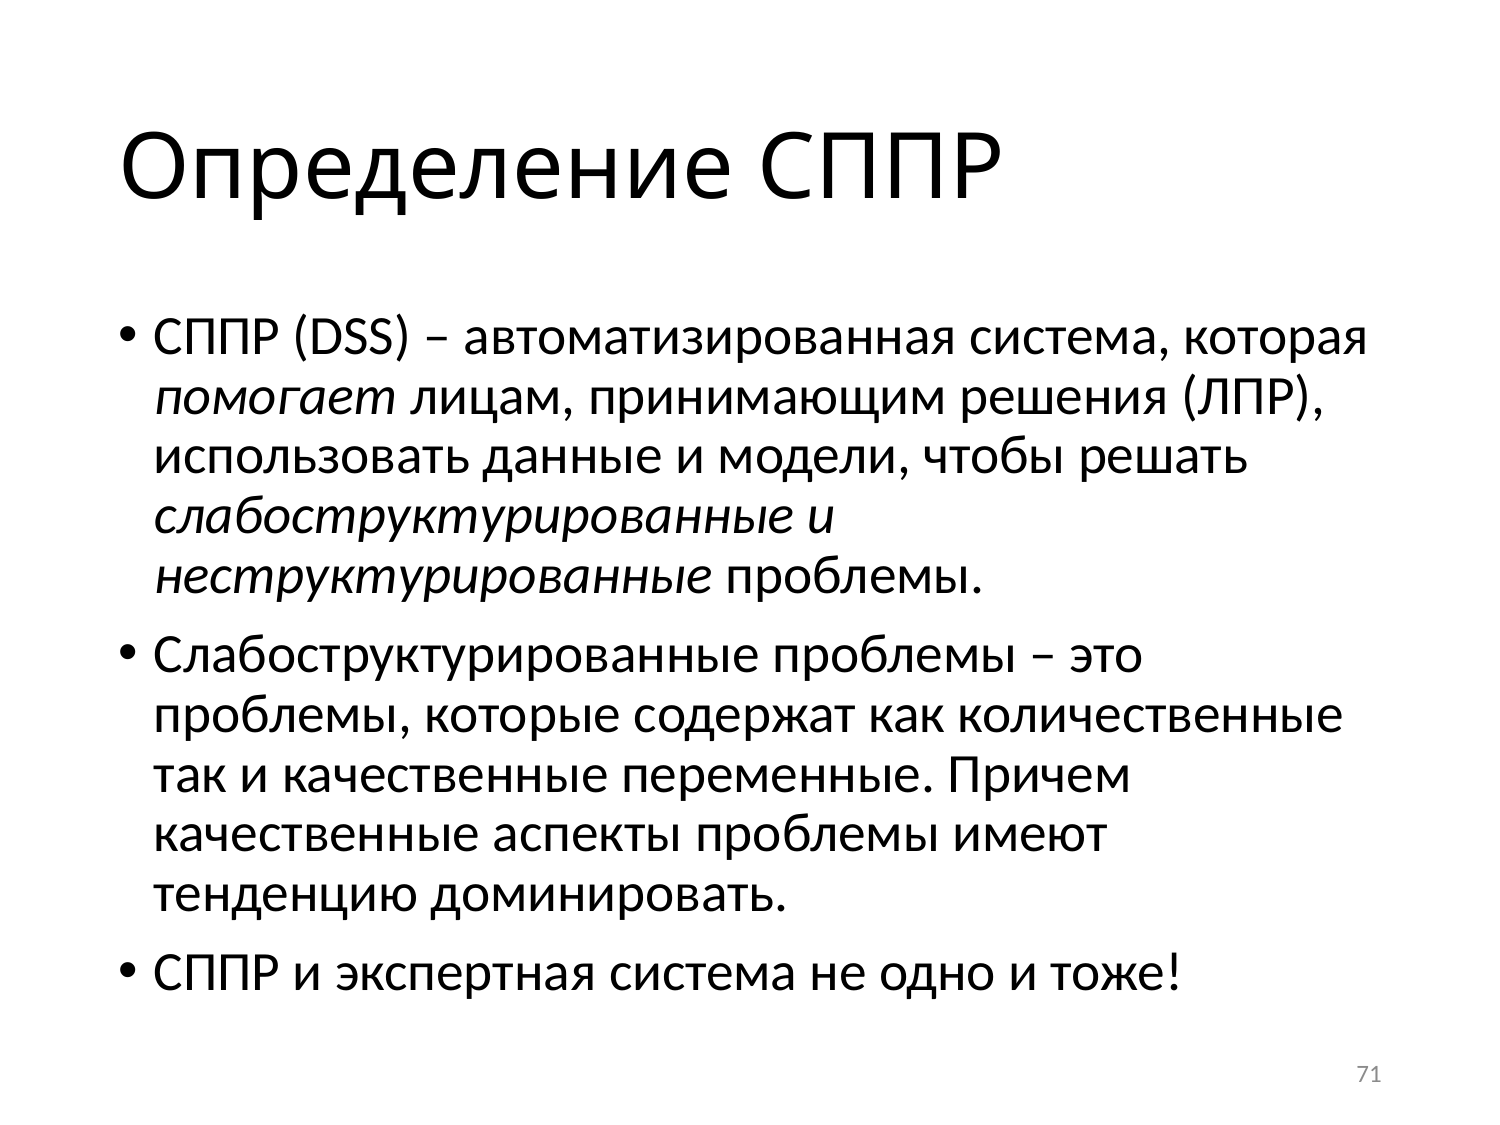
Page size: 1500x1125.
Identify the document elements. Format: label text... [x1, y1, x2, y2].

list СППР (DSS) – автоматизированная система, которая помогает лицам, принимающим решения (ЛПР), использовать данные и модели, чтобы решать слабоструктурированные и неструктурированные проблемы. Слабоструктурированные проблемы – это проблемы, которые содержат как количественные так и качественные переменные. Причем качественные аспекты проблемы имеют тенденцию доминировать. СППР и экспертная система не одно и тоже! [103, 299, 1397, 1014]
slide_number 71 [1059, 1042, 1397, 1103]
title Определение СППР [103, 59, 1397, 278]
